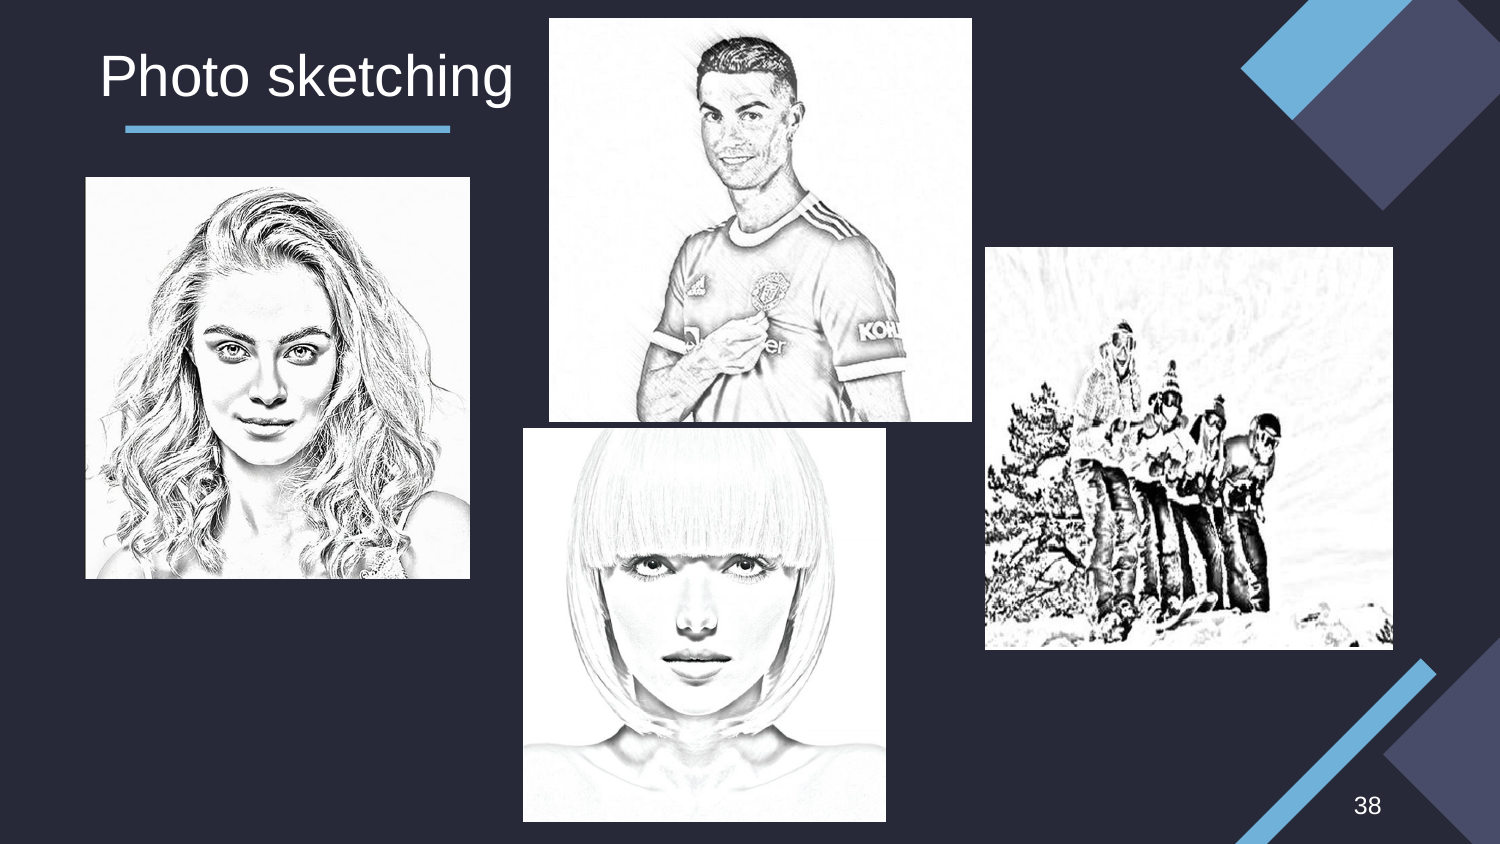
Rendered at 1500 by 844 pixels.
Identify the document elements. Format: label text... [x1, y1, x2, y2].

title Photo sketching [976, 29, 1351, 118]
text_box [125, 125, 451, 133]
title Photo sketching [84, 29, 544, 118]
picture [83, 177, 471, 580]
picture [523, 428, 887, 822]
slide_number 38 [1059, 782, 1397, 828]
picture [549, 17, 972, 423]
picture [985, 247, 1394, 650]
